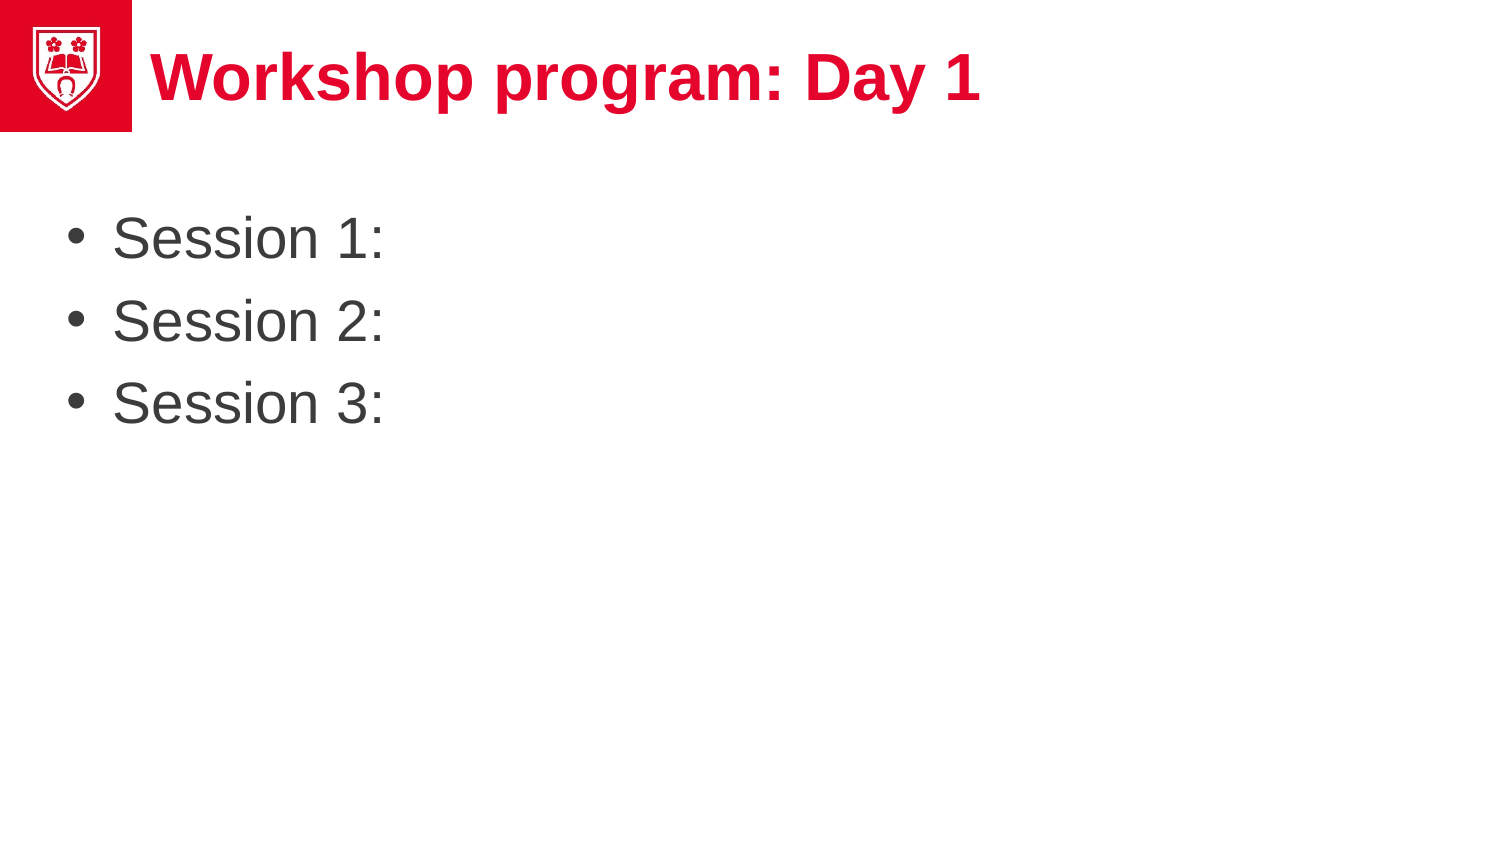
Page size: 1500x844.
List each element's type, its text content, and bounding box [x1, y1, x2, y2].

title Workshop program: Day 1 [150, 15, 1500, 132]
picture [0, 0, 132, 132]
list Session 1: Session 2: Session 3: [65, 193, 1429, 774]
